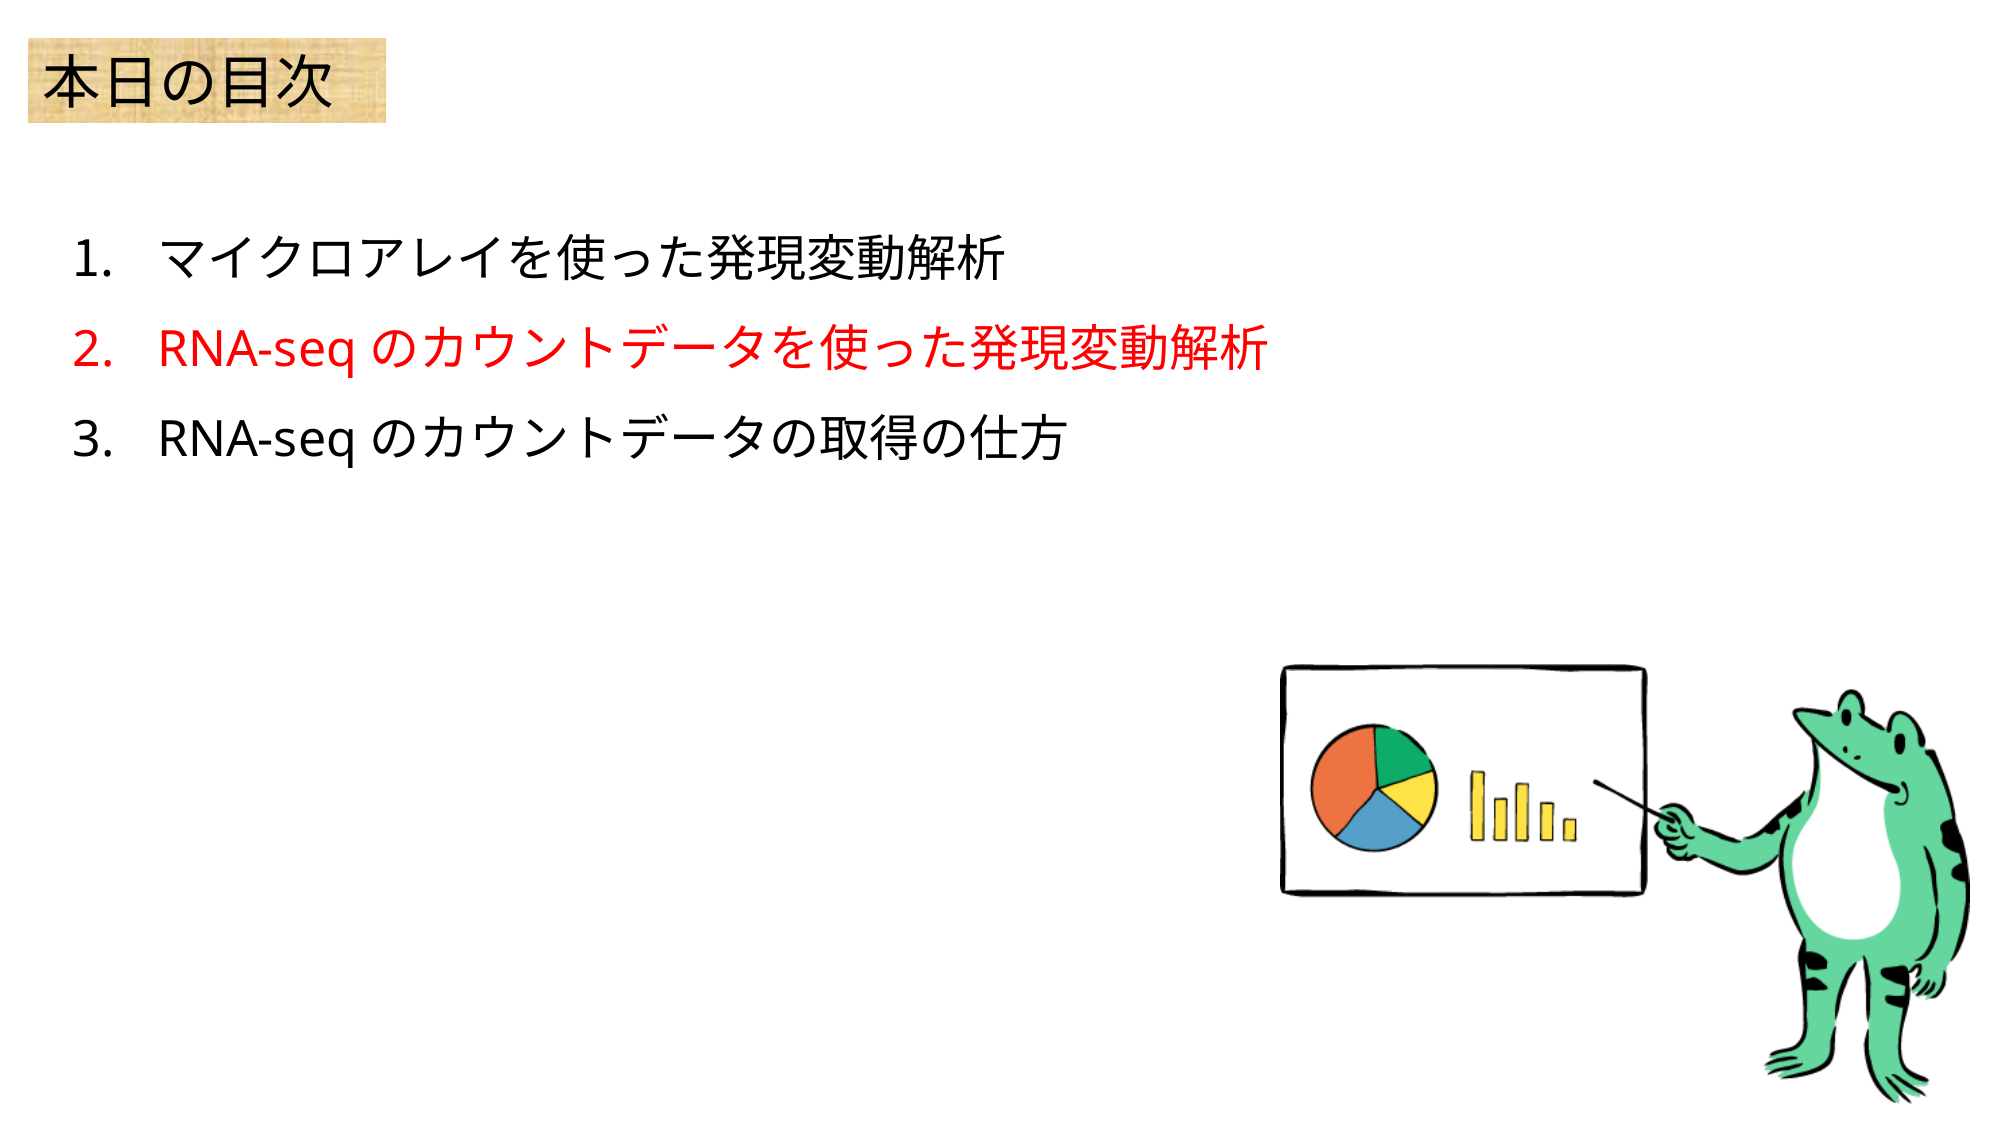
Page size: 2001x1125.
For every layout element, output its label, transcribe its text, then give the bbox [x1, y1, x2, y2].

text_box 本日の目次 [28, 38, 387, 123]
picture [1280, 664, 1970, 1104]
text_box マイクロアレイを使った発現変動解析 RNA-seqのカウントデータを使った発現変動解析 RNA-seqのカウントデータの取得の仕方 [57, 188, 1558, 474]
